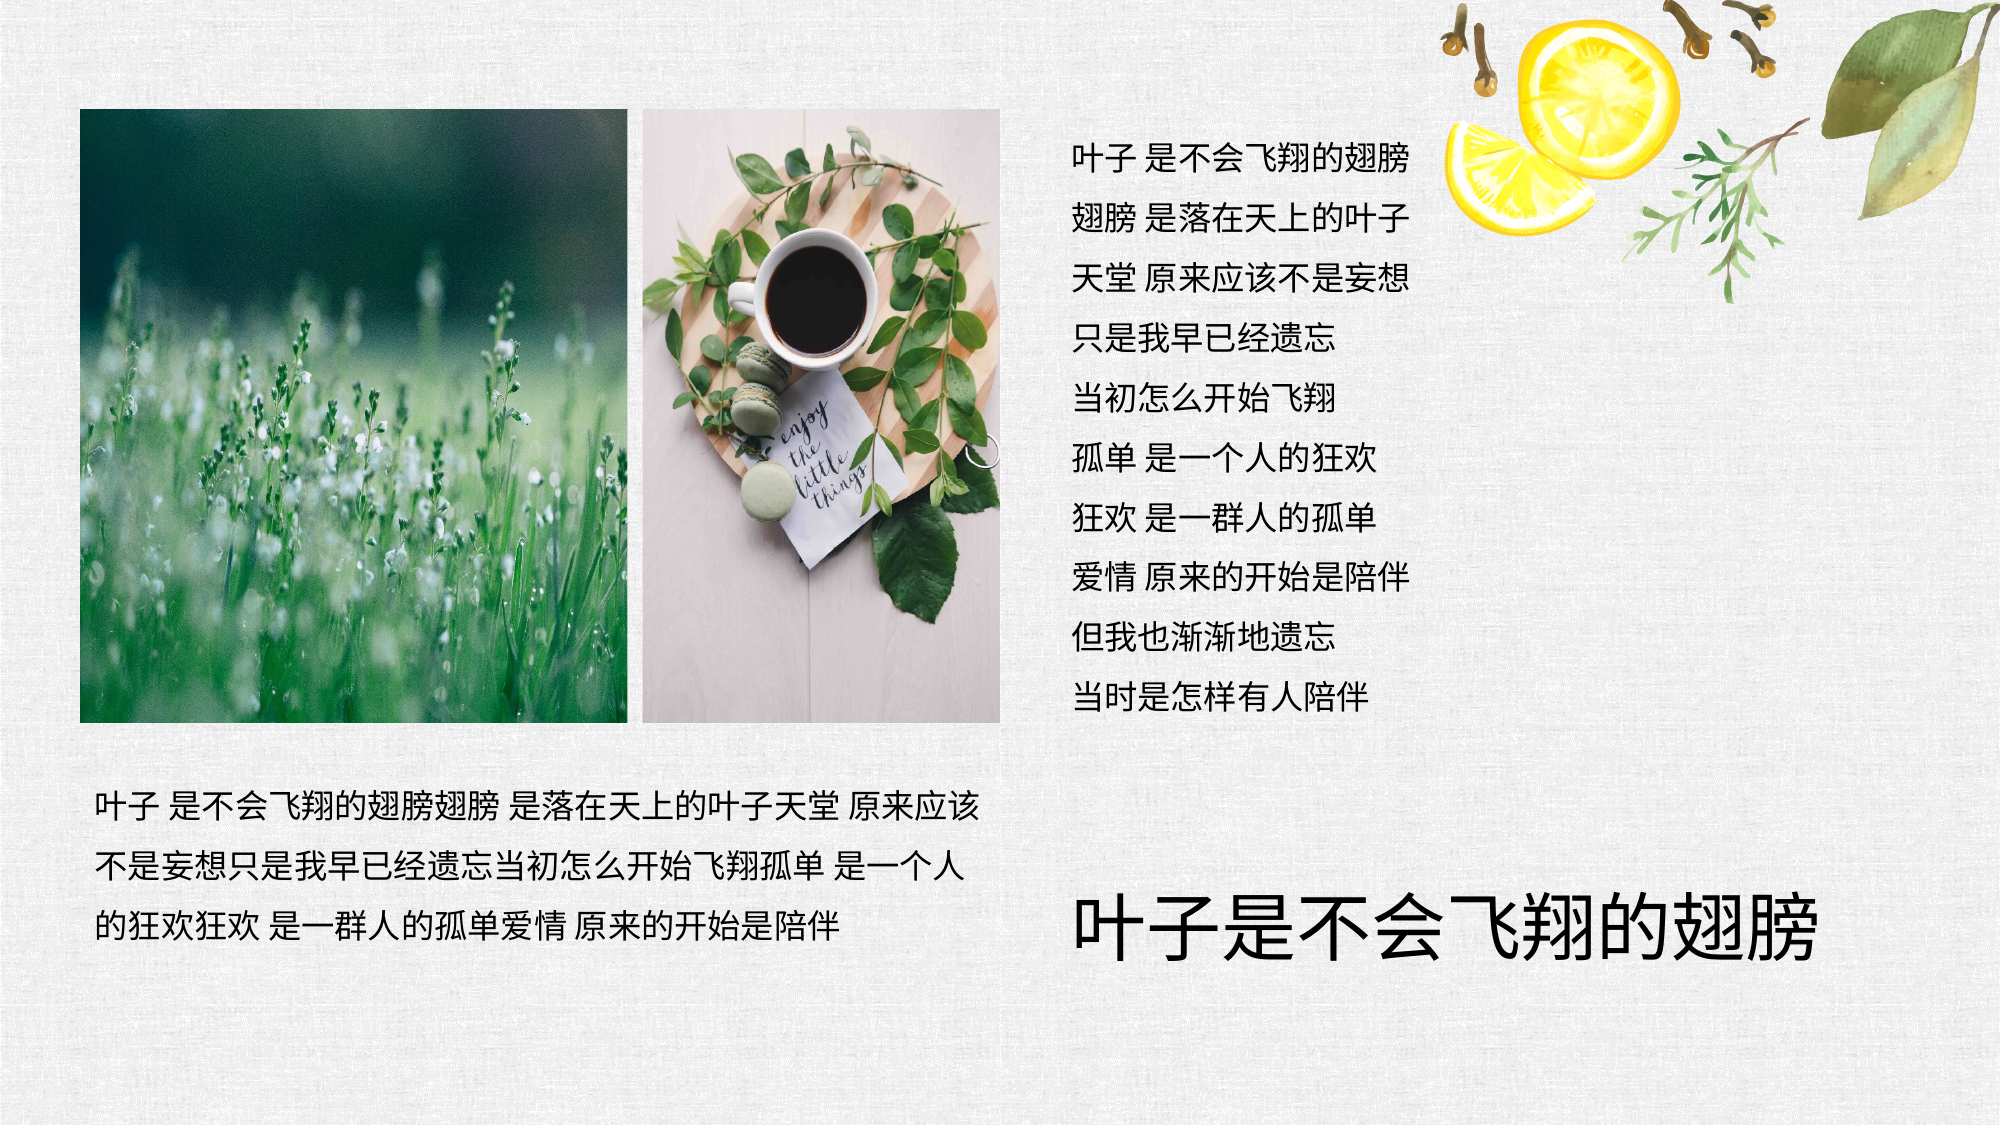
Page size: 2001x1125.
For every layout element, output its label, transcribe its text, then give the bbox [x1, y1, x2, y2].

text_box 叶子 是不会飞翔的翅膀翅膀 是落在天上的叶子天堂 原来应该不是妄想只是我早已经遗忘当初怎么开始飞翔孤单 是一个人的狂欢狂欢 是一群人的孤单爱情 原来的开始是陪伴 [80, 757, 1000, 953]
text_box [79, 109, 628, 723]
text_box [641, 109, 1001, 723]
text_box 叶子是不会飞翔的翅膀 [1056, 872, 1844, 978]
text_box 叶子 是不会飞翔的翅膀 翅膀 是落在天上的叶子 天堂 原来应该不是妄想 只是我早已经遗忘 当初怎么开始飞翔 孤单 是一个人的狂欢 狂欢 是一群人的孤单 爱情 原来的开始是陪伴 但我也渐渐地遗忘 当时是怎样有人陪伴 [1056, 109, 1877, 724]
picture [0, 0, 2001, 1125]
